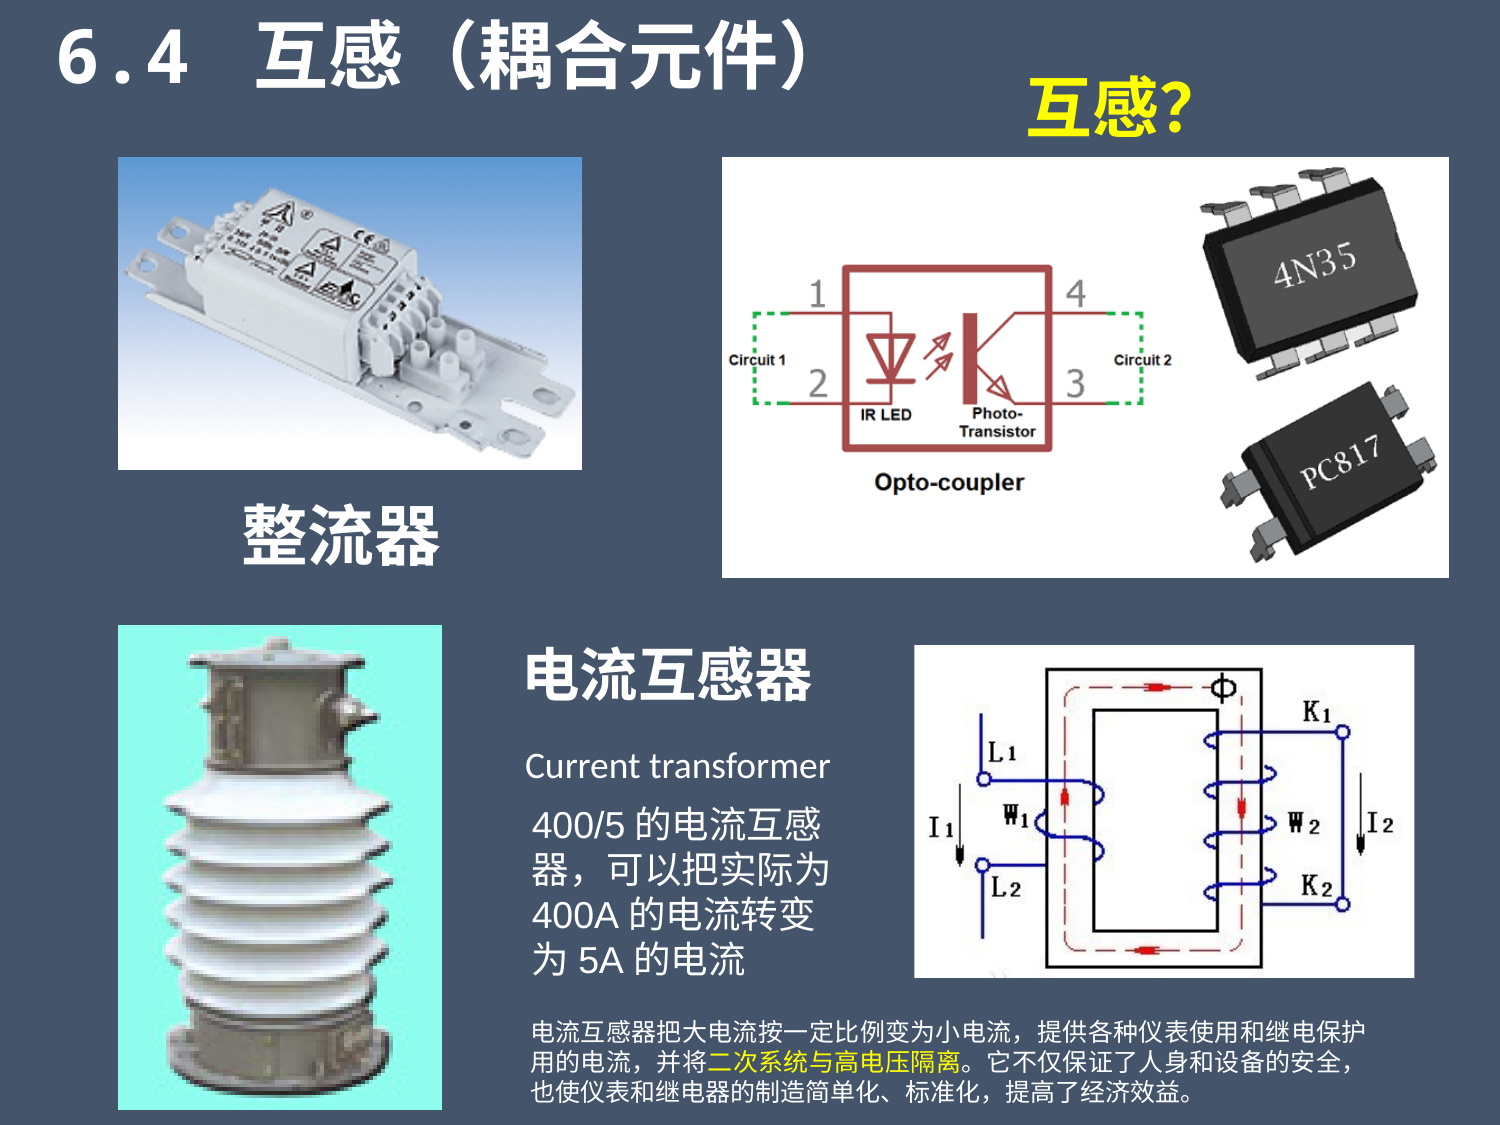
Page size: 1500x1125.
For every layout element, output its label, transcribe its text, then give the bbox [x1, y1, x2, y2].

text_box 电流互感器把大电流按一定比例变为小电流，提供各种仪表使用和继电保护用的电流，并将二次系统与高电压隔离。它不仅保证了人身和设备的安全，也使仪表和继电器的制造简单化、标准化，提高了经济效益。 [515, 1009, 1382, 1114]
text_box Current transformer [510, 733, 847, 794]
text_box 互感？ [1010, 58, 1318, 154]
picture [721, 157, 1449, 578]
text_box 400/5的电流互感器，可以把实际为400A的电流转变为5A的电流 [517, 794, 858, 989]
text_box 电流互感器 [507, 631, 868, 716]
picture [118, 157, 582, 470]
picture [914, 645, 1415, 978]
picture [118, 625, 443, 1110]
text_box 6.4 互感（耦合元件） [28, 0, 880, 106]
text_box 整流器 [226, 485, 534, 581]
